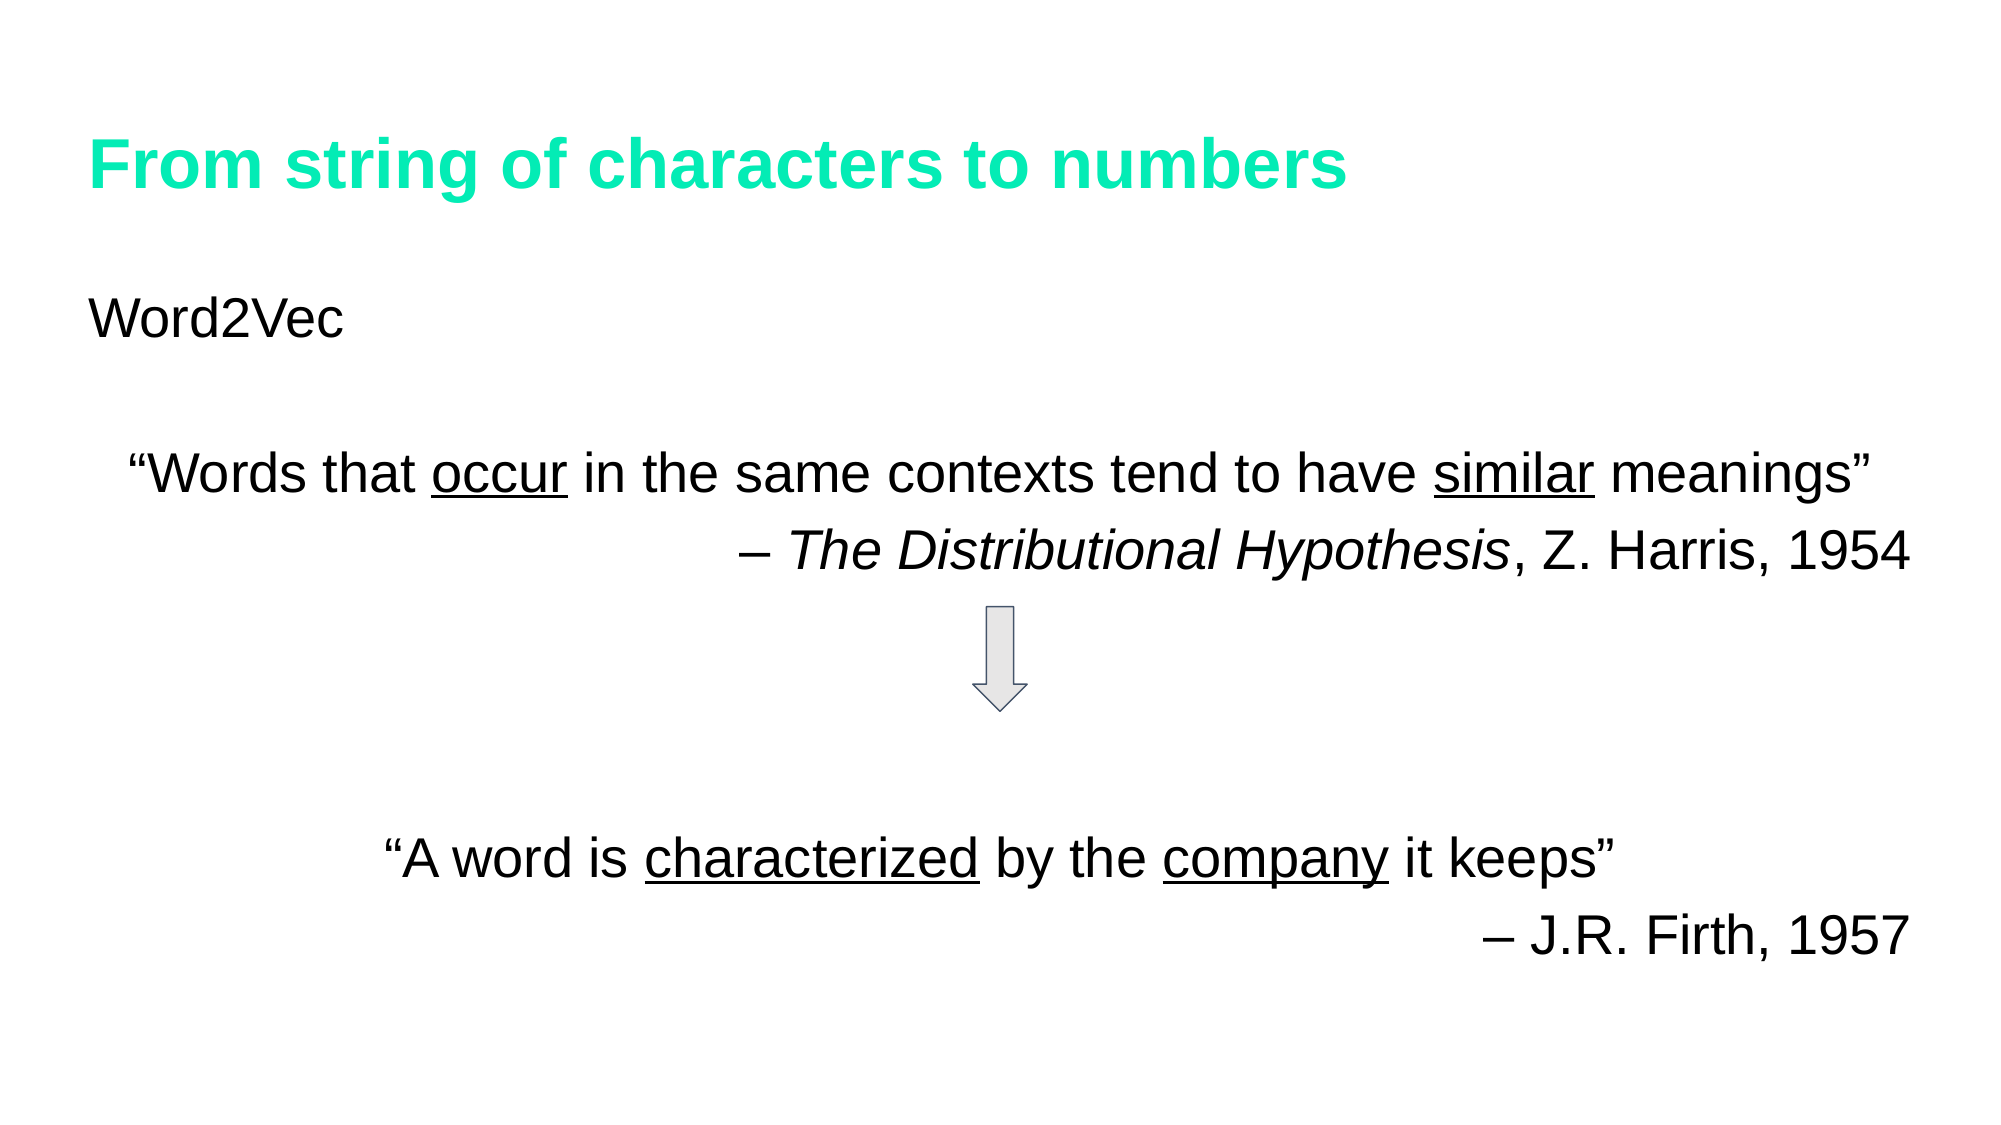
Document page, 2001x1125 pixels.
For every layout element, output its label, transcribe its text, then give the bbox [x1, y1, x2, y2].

list Word2Vec “Words that occur in the same contexts tend to have similar meanings” – The Distributional Hypothesis, Z. Harris, 1954 “A word is characterized by the company it keeps” – J.R. Firth, 1957 [68, 252, 1932, 1000]
title From string of characters to numbers [68, 97, 1932, 223]
text_box [972, 606, 1028, 712]
